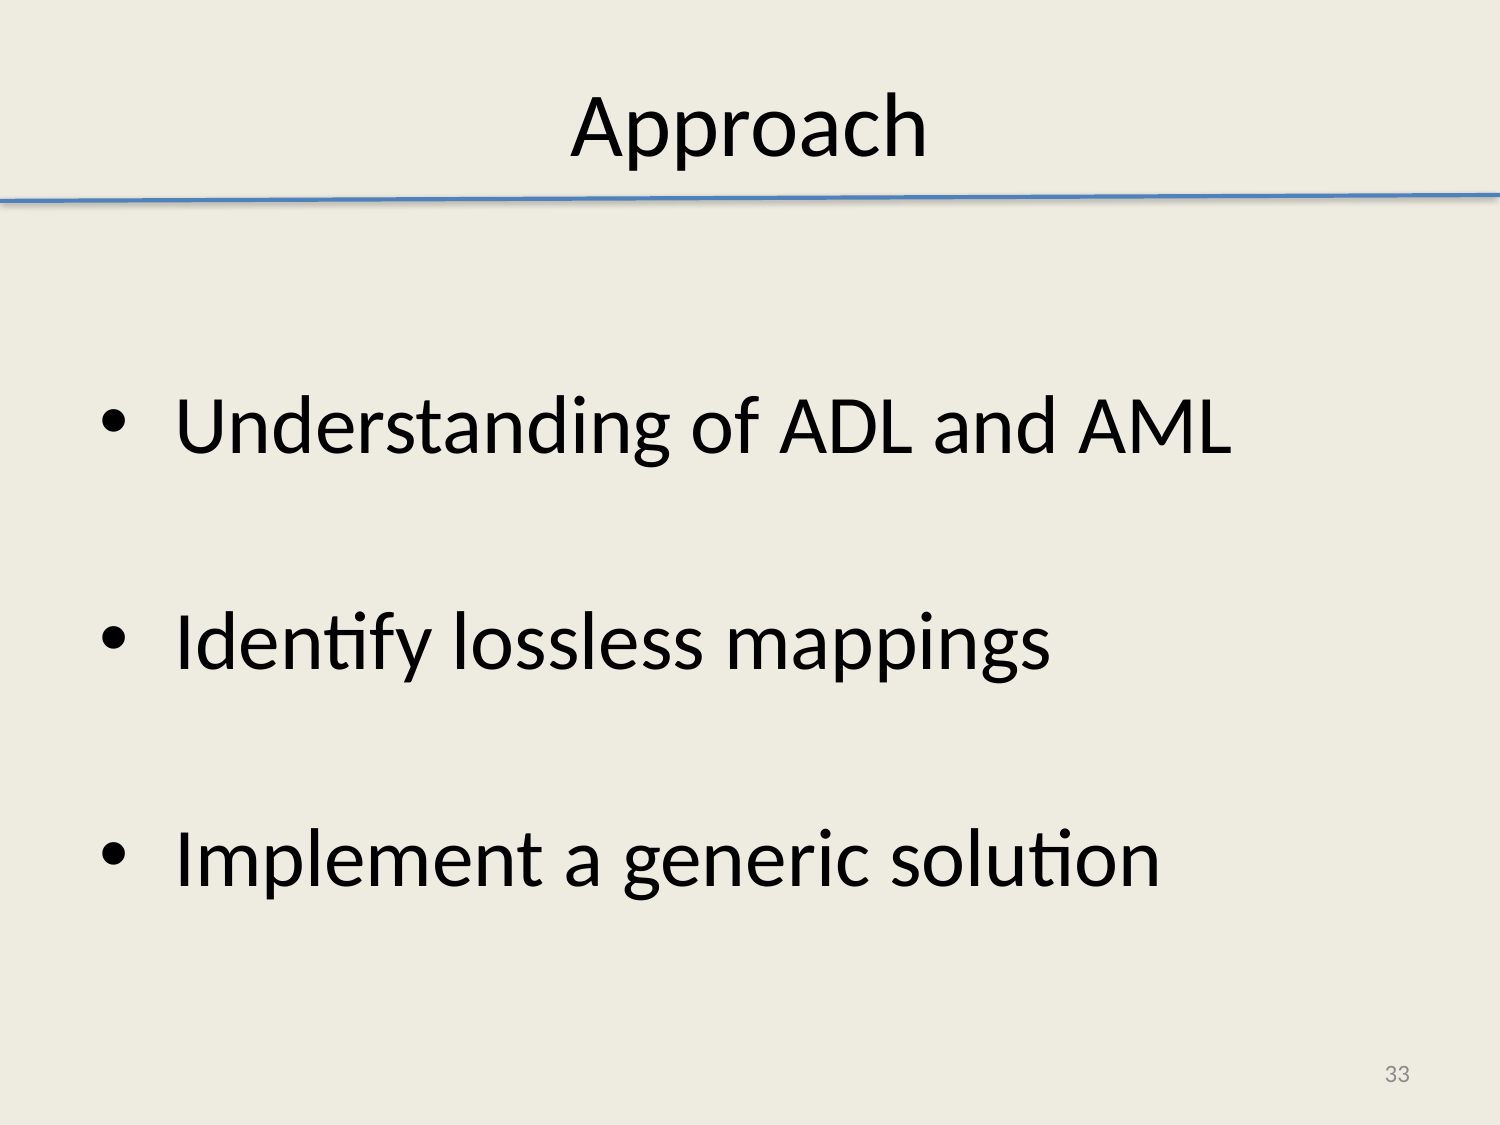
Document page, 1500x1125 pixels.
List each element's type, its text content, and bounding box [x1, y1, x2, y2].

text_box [0, 194, 1500, 202]
slide_number 33 [1074, 1042, 1425, 1103]
text_box Approach [74, 45, 1425, 193]
list Understanding of ADL and AML Identify lossless mappings Implement a generic solution [75, 262, 1425, 1005]
